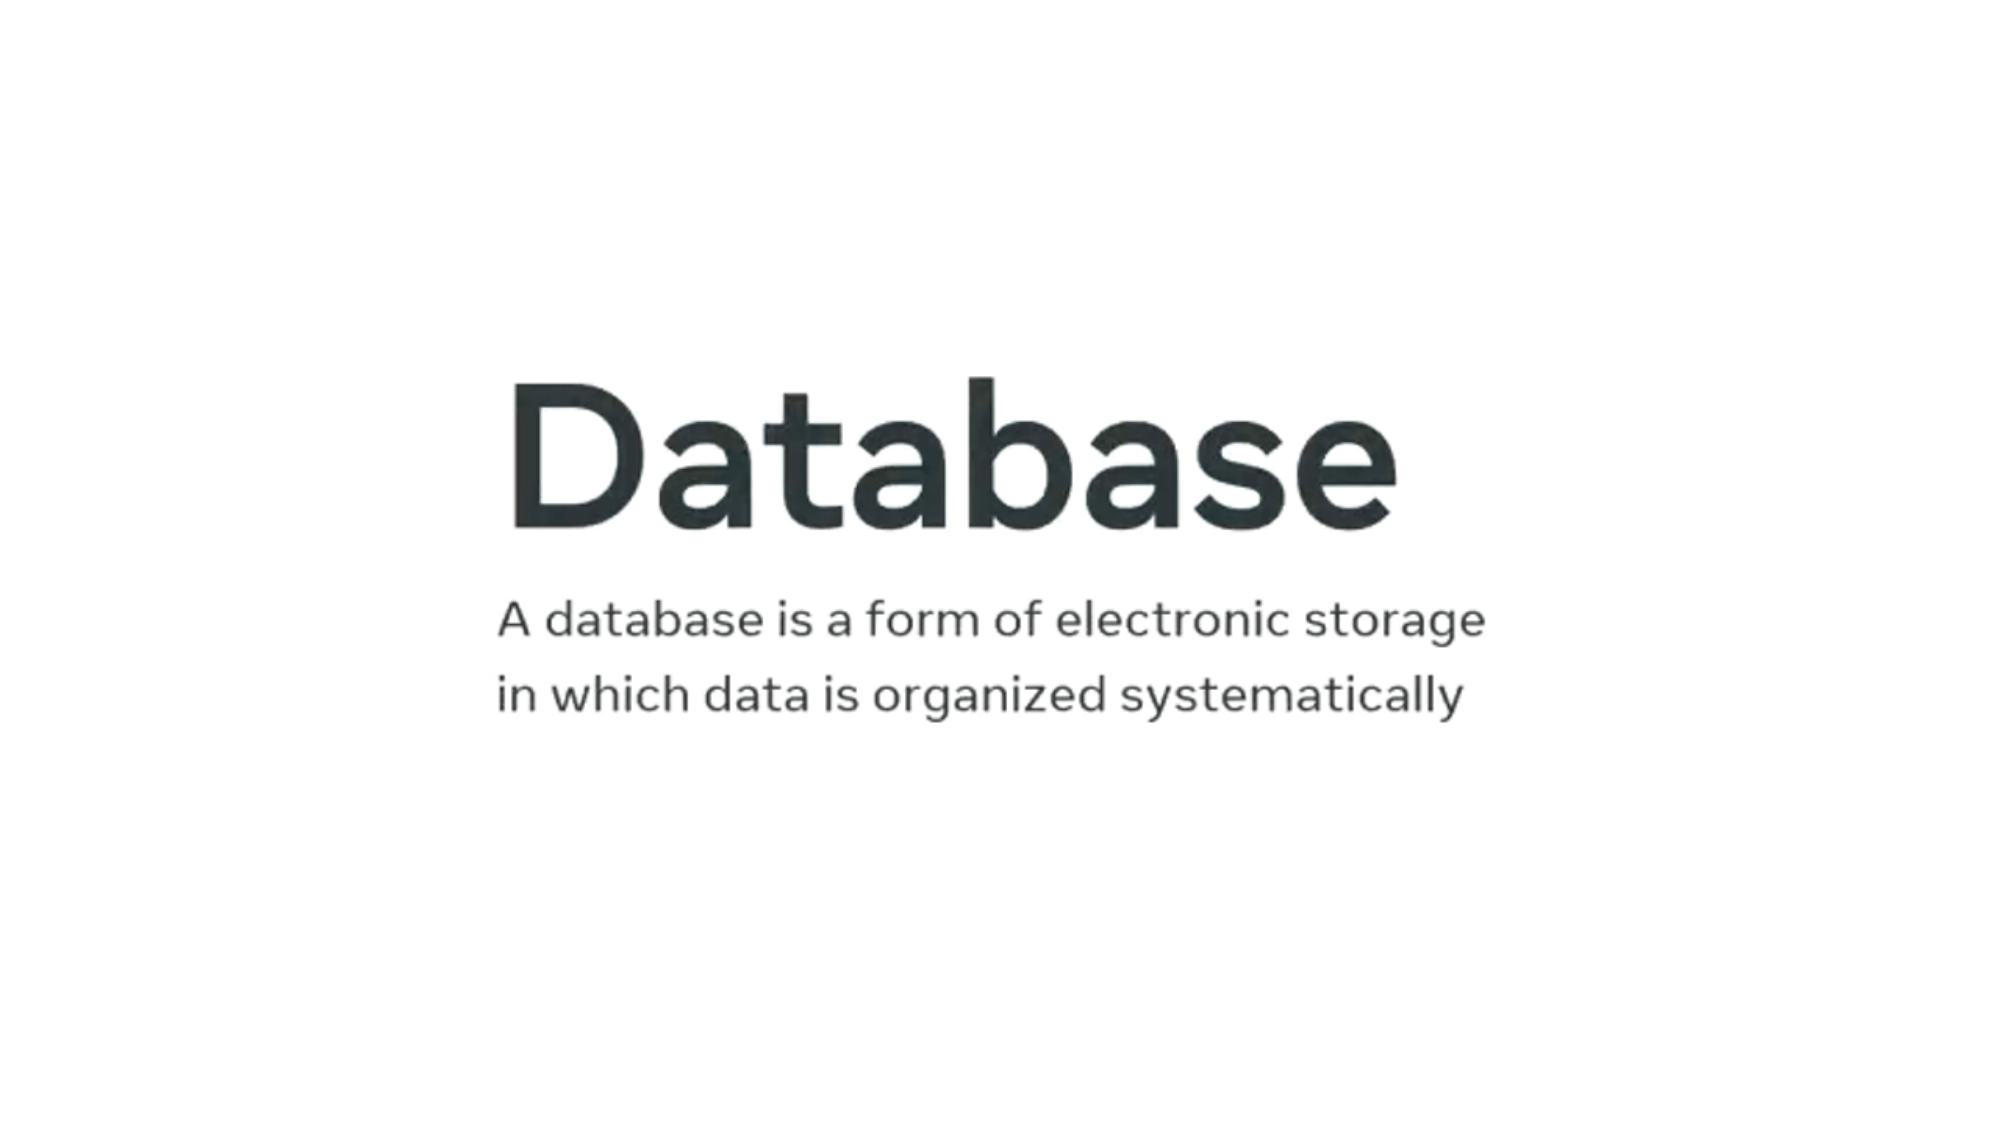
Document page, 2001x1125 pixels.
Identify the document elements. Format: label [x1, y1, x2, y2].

picture [449, 339, 1573, 787]
